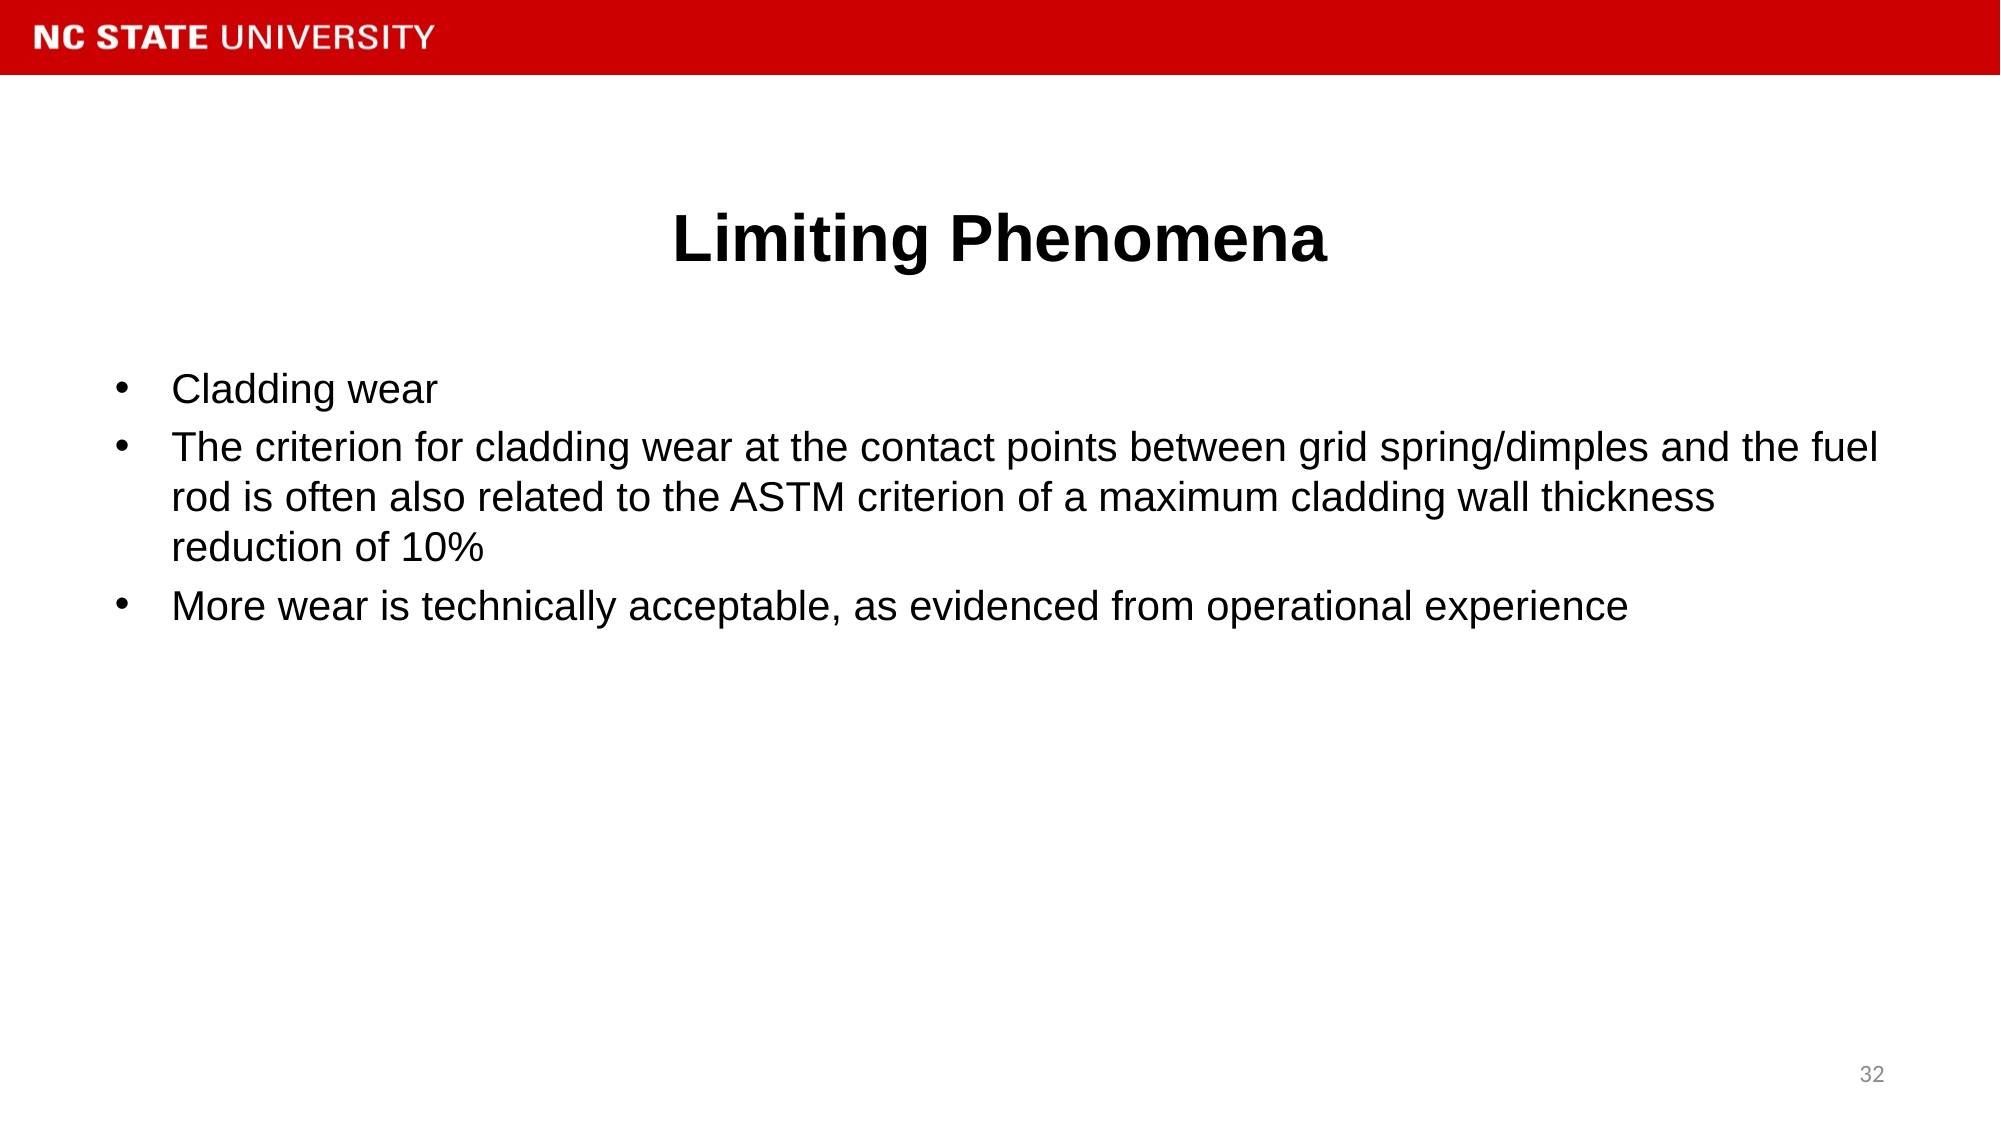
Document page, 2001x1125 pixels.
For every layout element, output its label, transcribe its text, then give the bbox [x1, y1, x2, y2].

picture [0, 0, 2000, 75]
slide_number 32 [1433, 1042, 1900, 1103]
list Cladding wear The criterion for cladding wear at the contact points between grid spring/dimples and the fuel rod is often also related to the ASTM criterion of a maximum cladding wall thickness reduction of 10% More wear is technically acceptable, as evidenced from operational experience [99, 354, 1900, 1005]
title Limiting Phenomena [99, 147, 1900, 323]
